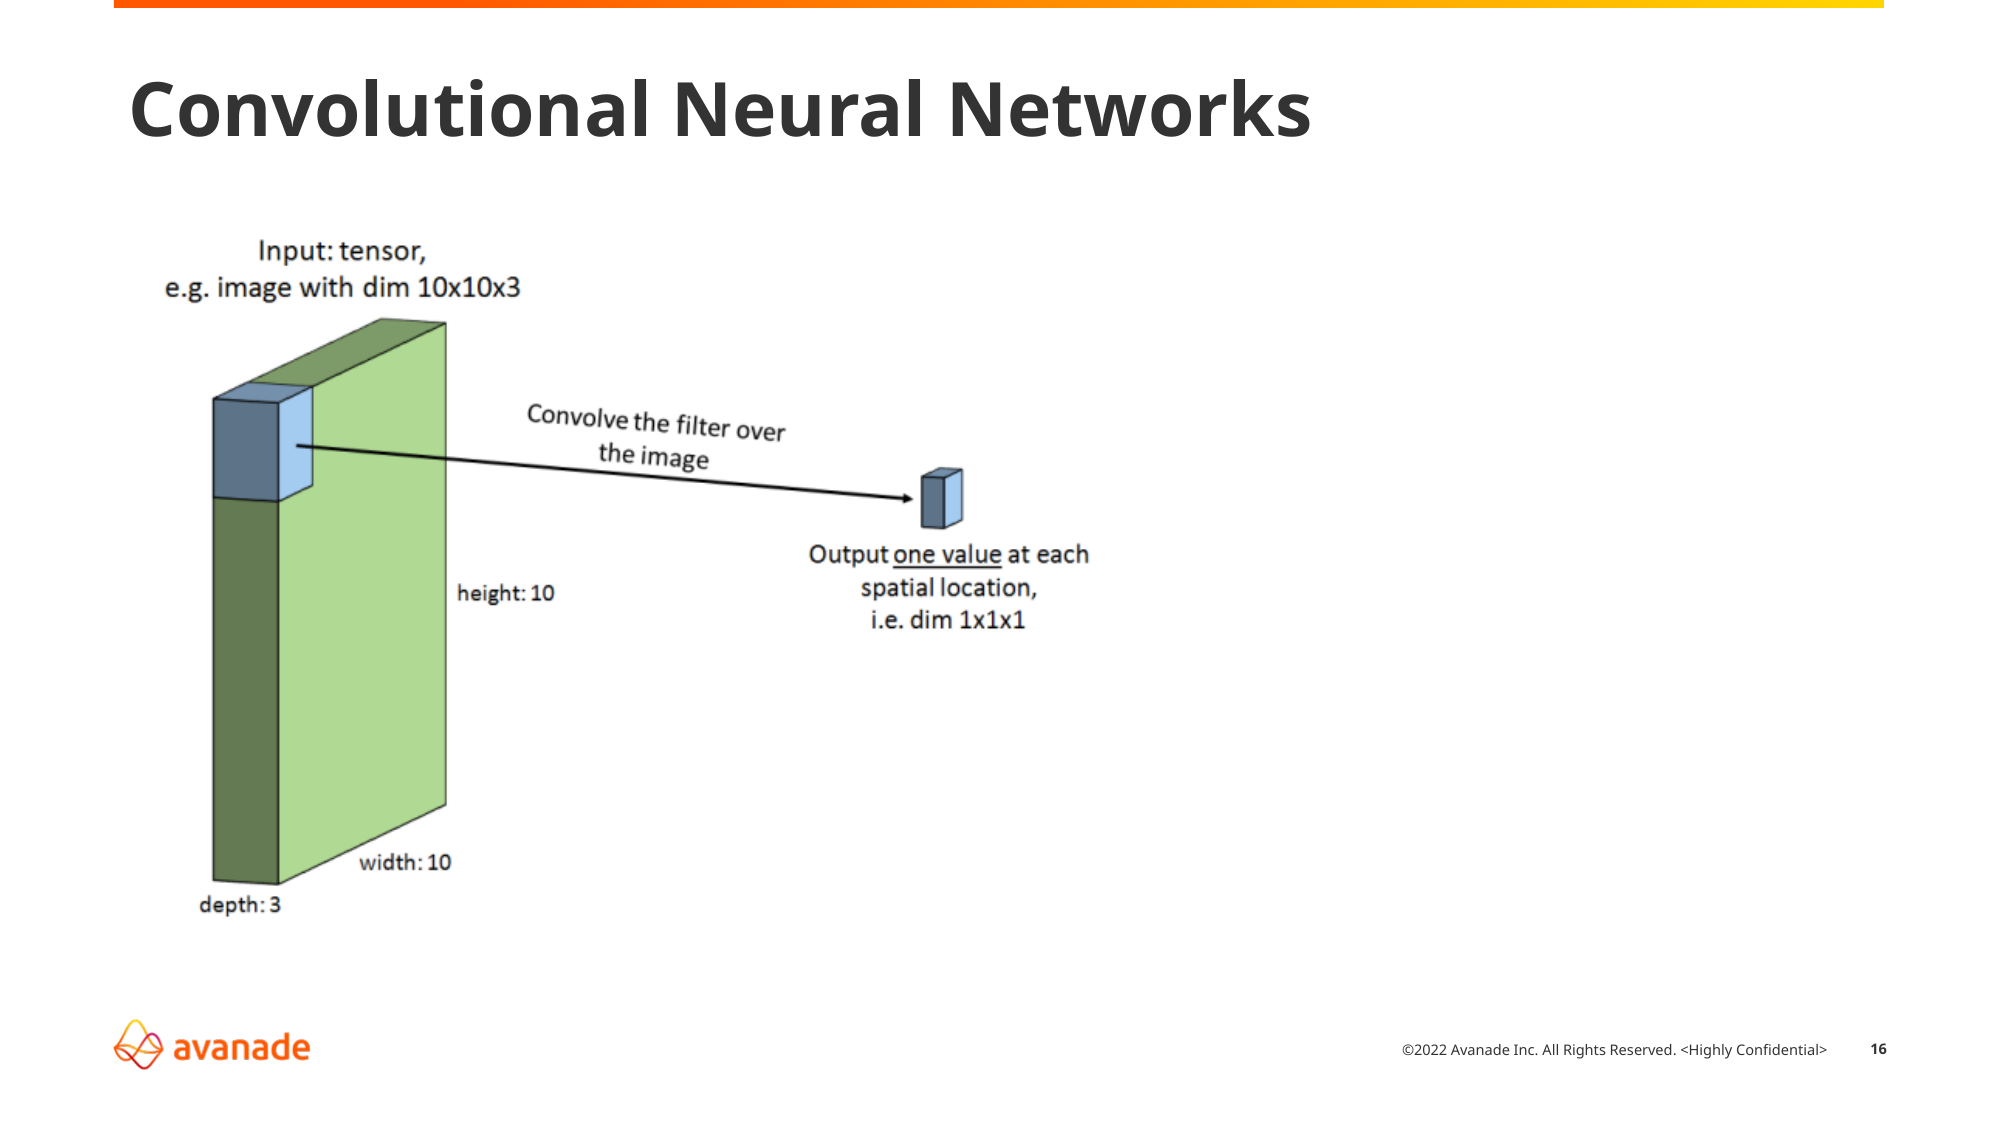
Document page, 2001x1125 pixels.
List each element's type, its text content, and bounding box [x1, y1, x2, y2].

picture [117, 187, 1113, 937]
title Convolutional Neural Networks [113, 64, 1883, 228]
picture [93, 999, 339, 1090]
